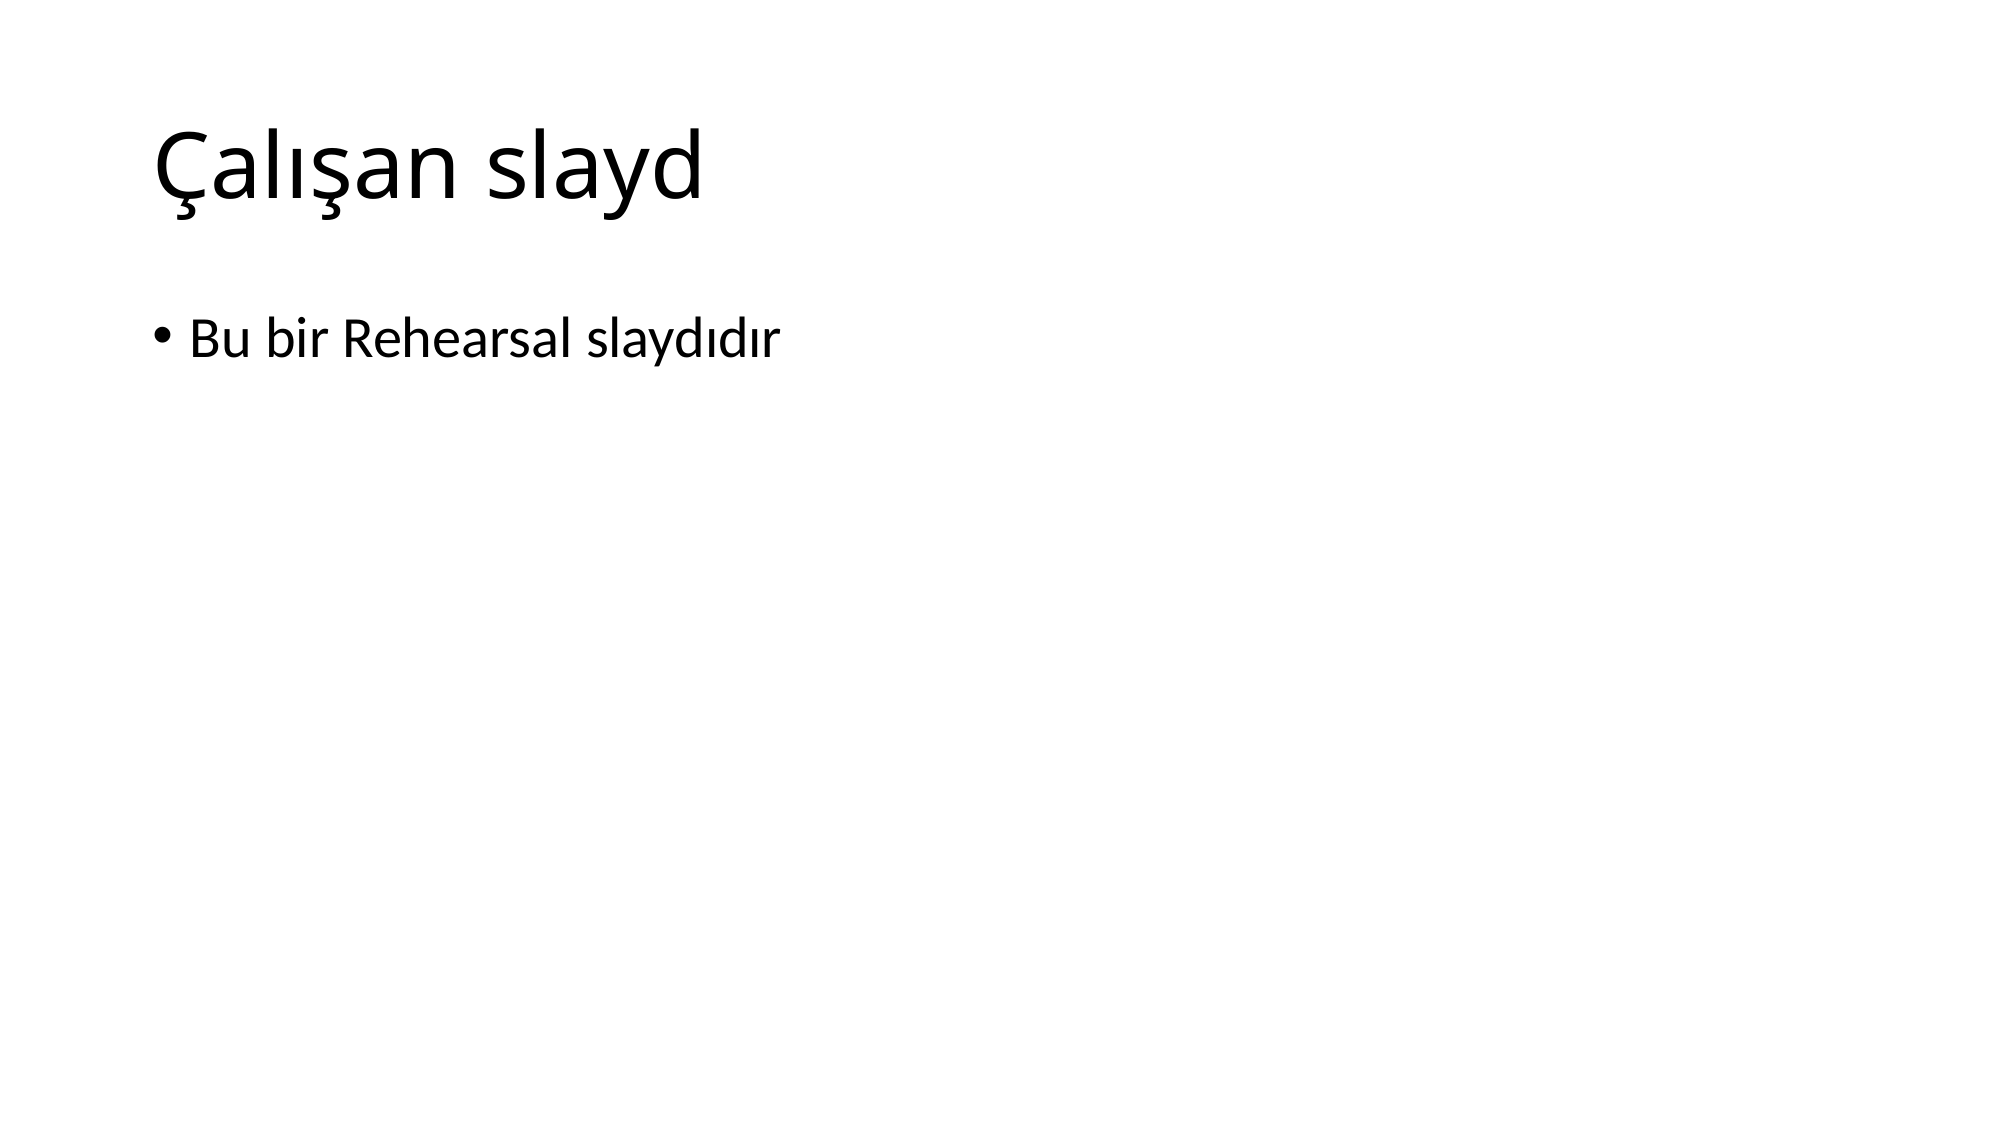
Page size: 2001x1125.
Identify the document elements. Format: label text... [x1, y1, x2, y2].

title Çalışan slayd [137, 59, 1863, 278]
list Bu bir Rehearsal slaydıdır [137, 299, 1863, 1014]
